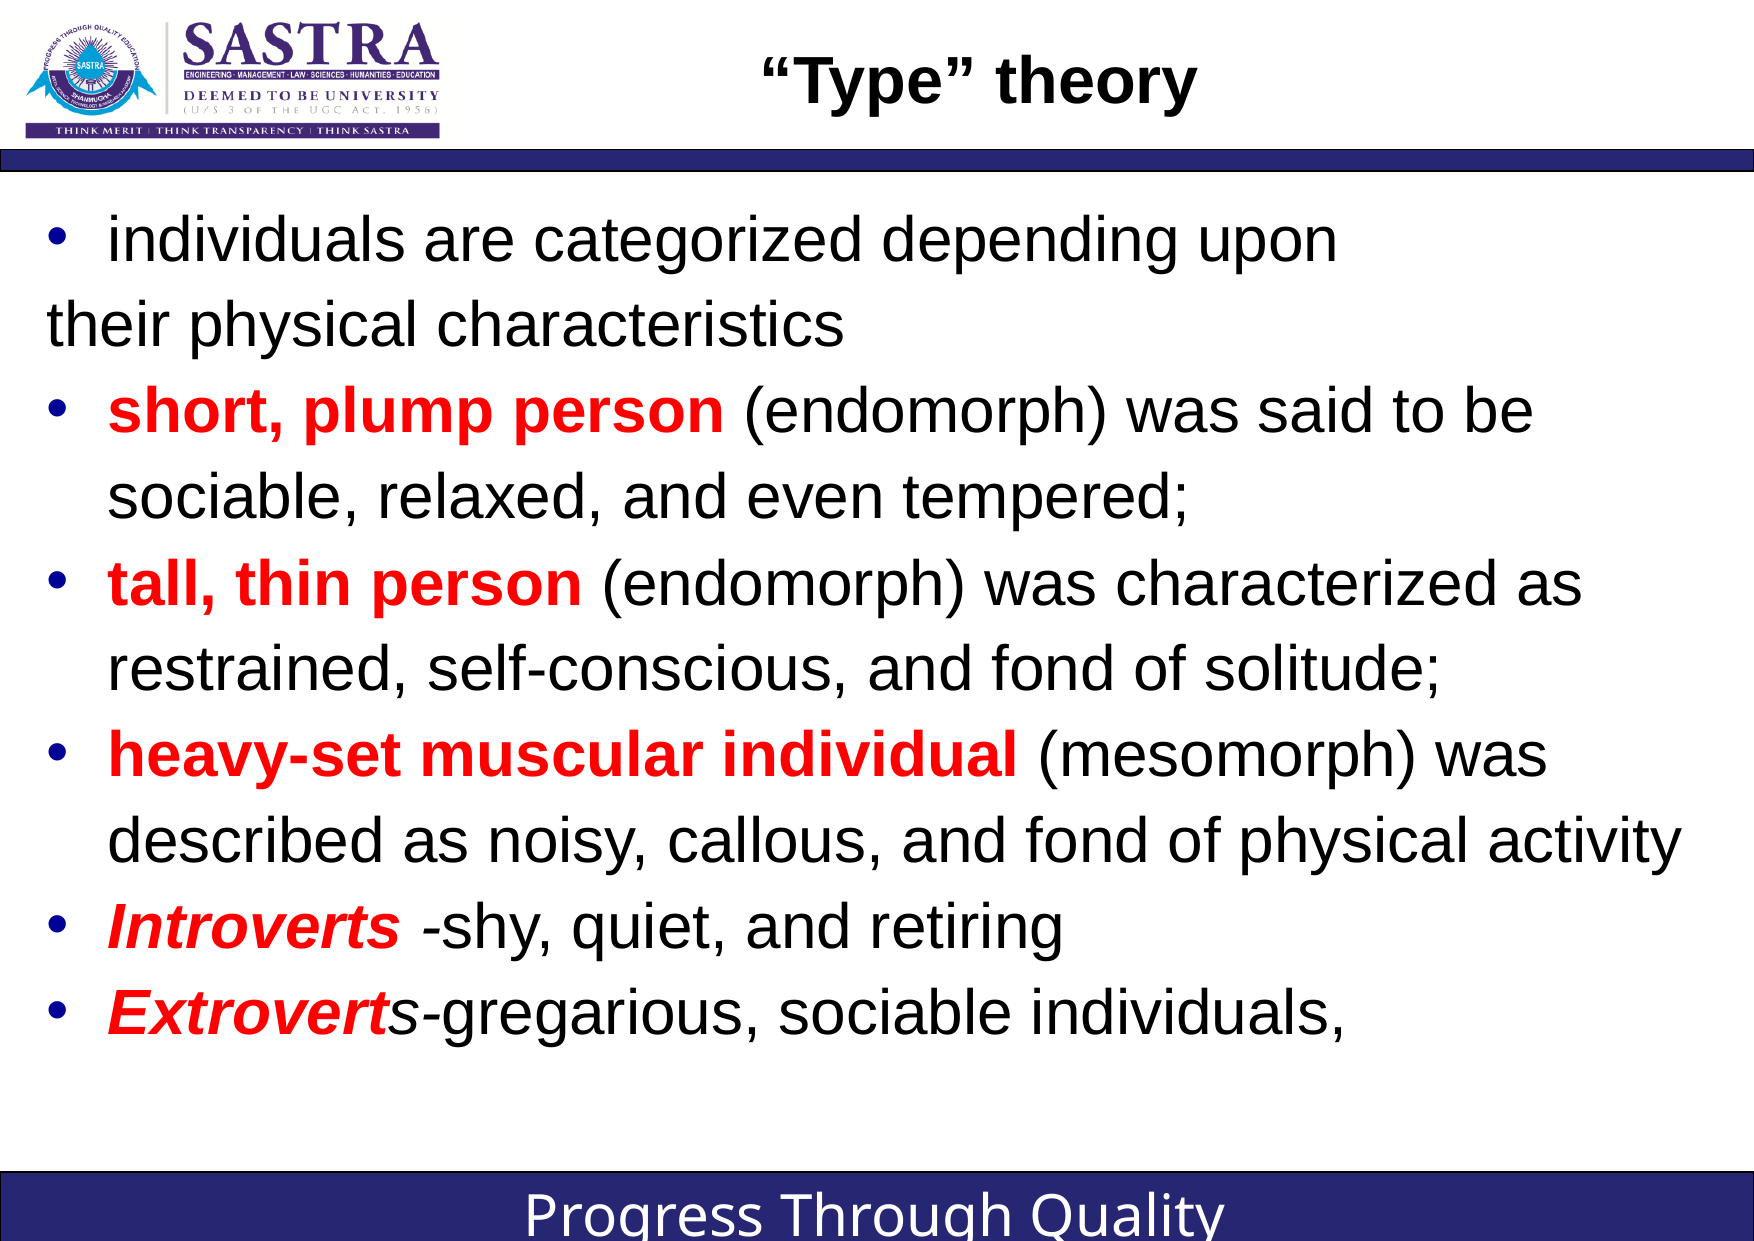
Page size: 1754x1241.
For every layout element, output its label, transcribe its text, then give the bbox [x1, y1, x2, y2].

title “Type” theory [456, 28, 1502, 179]
list individuals are categorized depending upon their physical characteristics short, plump person (endomorph) was said to be sociable, relaxed, and even tempered; tall, thin person (endomorph) was characterized as restrained, self-conscious, and fond of solitude; heavy-set muscular individual (mesomorph) was described as noisy, callous, and fond of physical activity Introverts -shy, quiet, and retiring Extroverts-gregarious, sociable individuals, [29, 179, 1725, 1137]
picture [0, 13, 465, 146]
